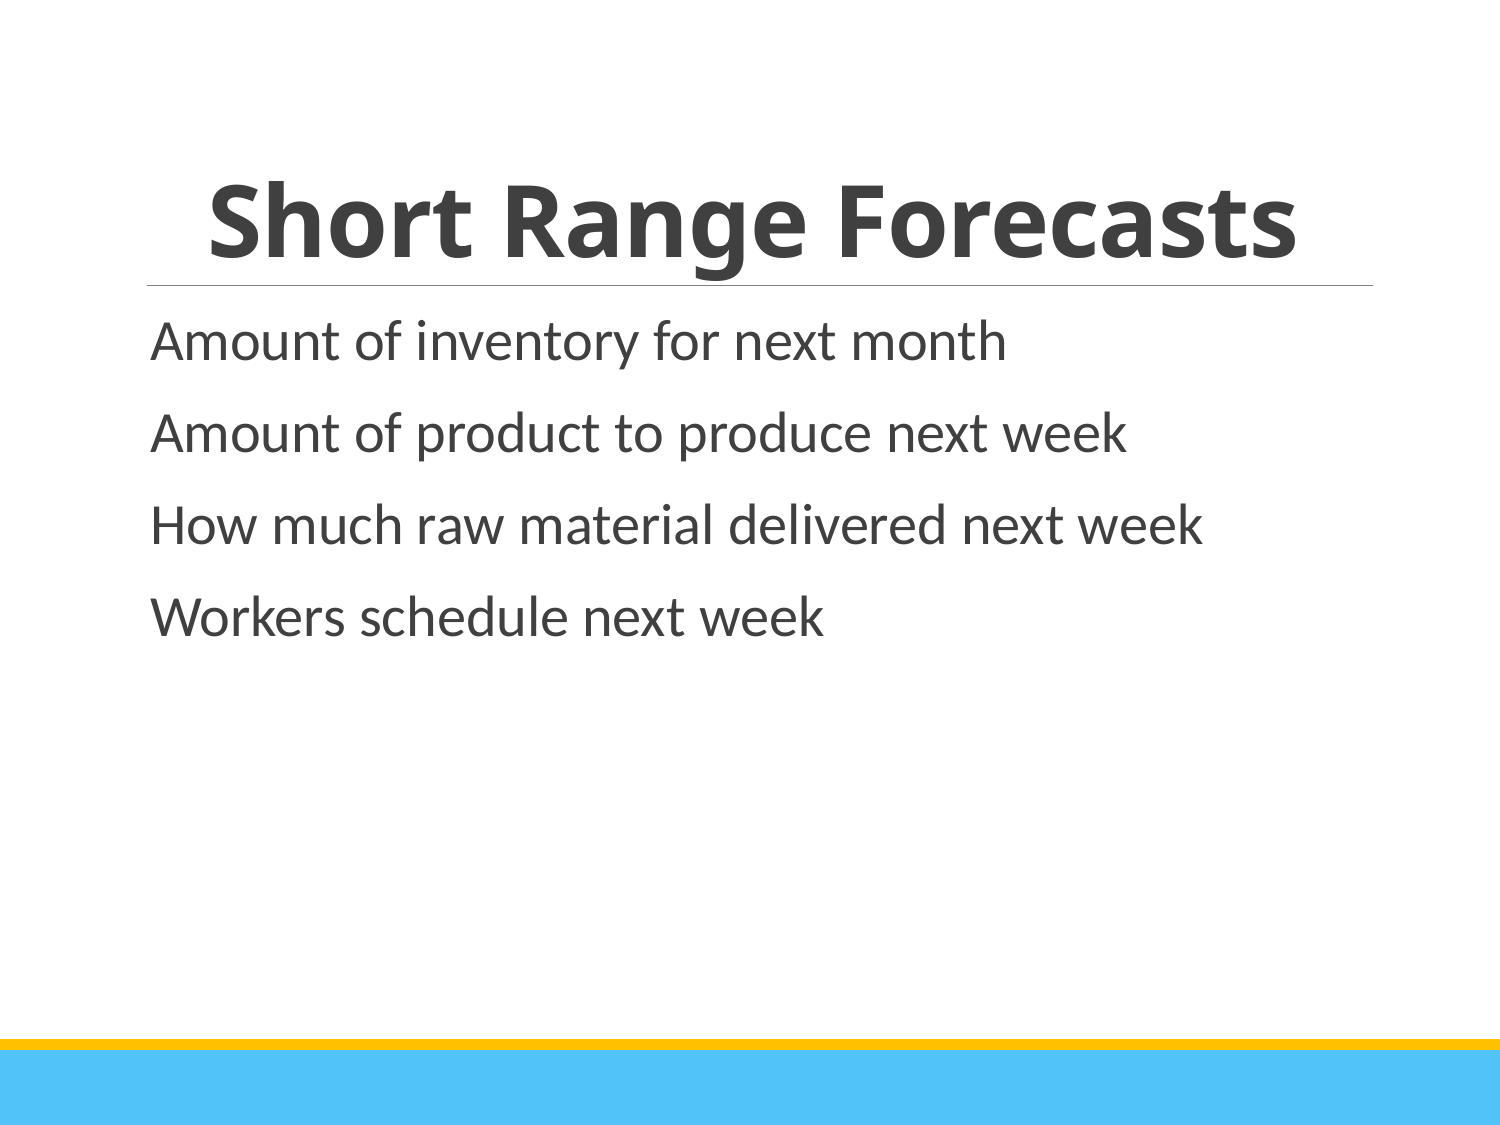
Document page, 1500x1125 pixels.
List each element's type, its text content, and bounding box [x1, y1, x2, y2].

title Short Range Forecasts [135, 47, 1373, 285]
list Amount of inventory for next month Amount of product to produce next week How much raw material delivered next week Workers schedule next week [135, 302, 1373, 963]
